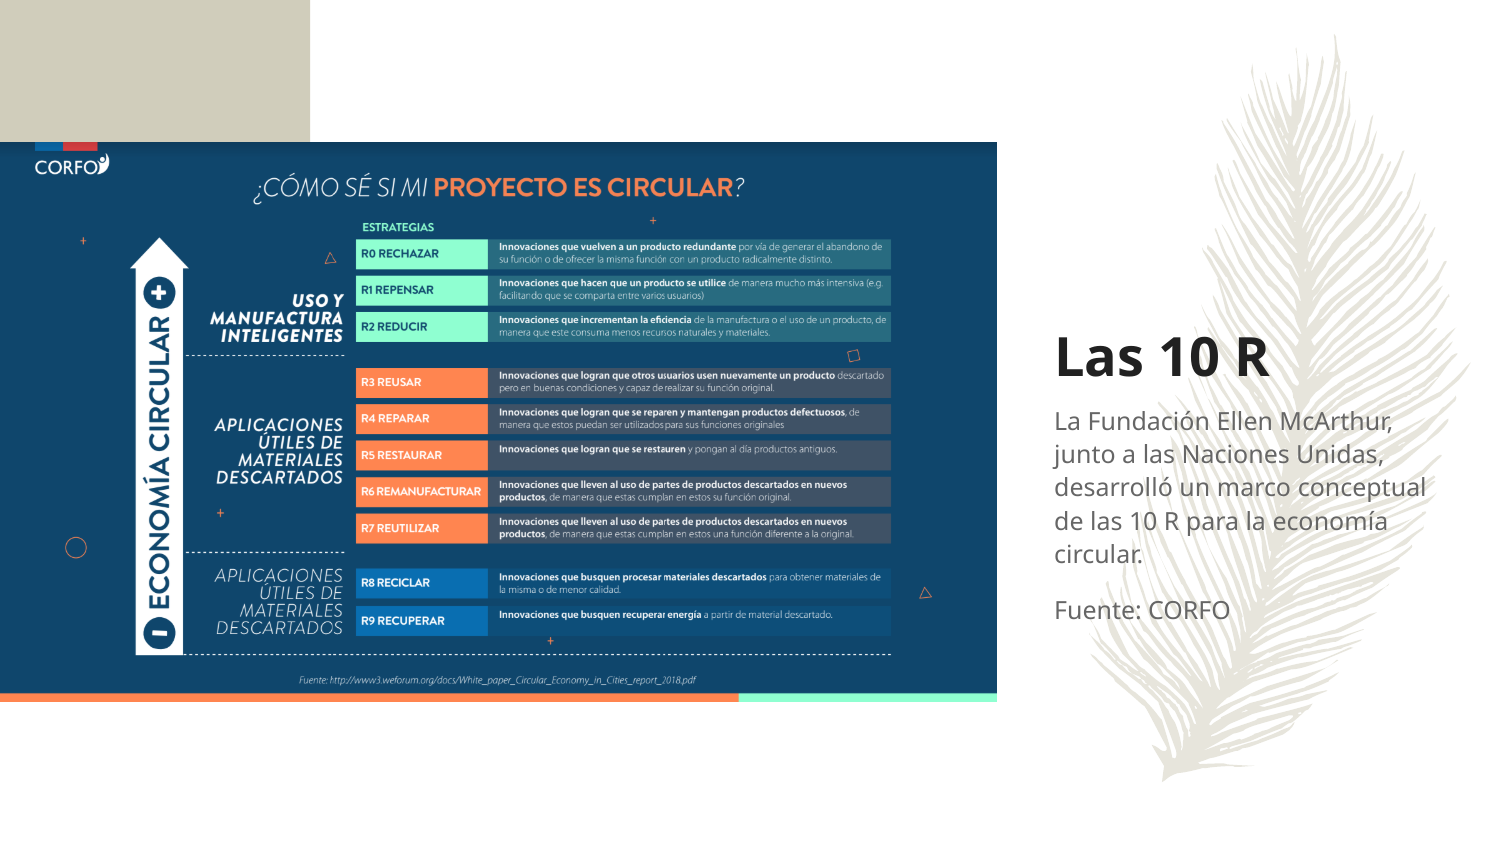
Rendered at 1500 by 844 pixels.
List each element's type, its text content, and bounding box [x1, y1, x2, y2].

title Las 10 R [1042, 185, 1441, 393]
picture [0, 0, 998, 844]
list La Fundación Ellen McArthur, junto a las Naciones Unidas, desarrolló un marco conceptual de las 10 R para la economía circular. Fuente: CORFO [1042, 396, 1440, 750]
